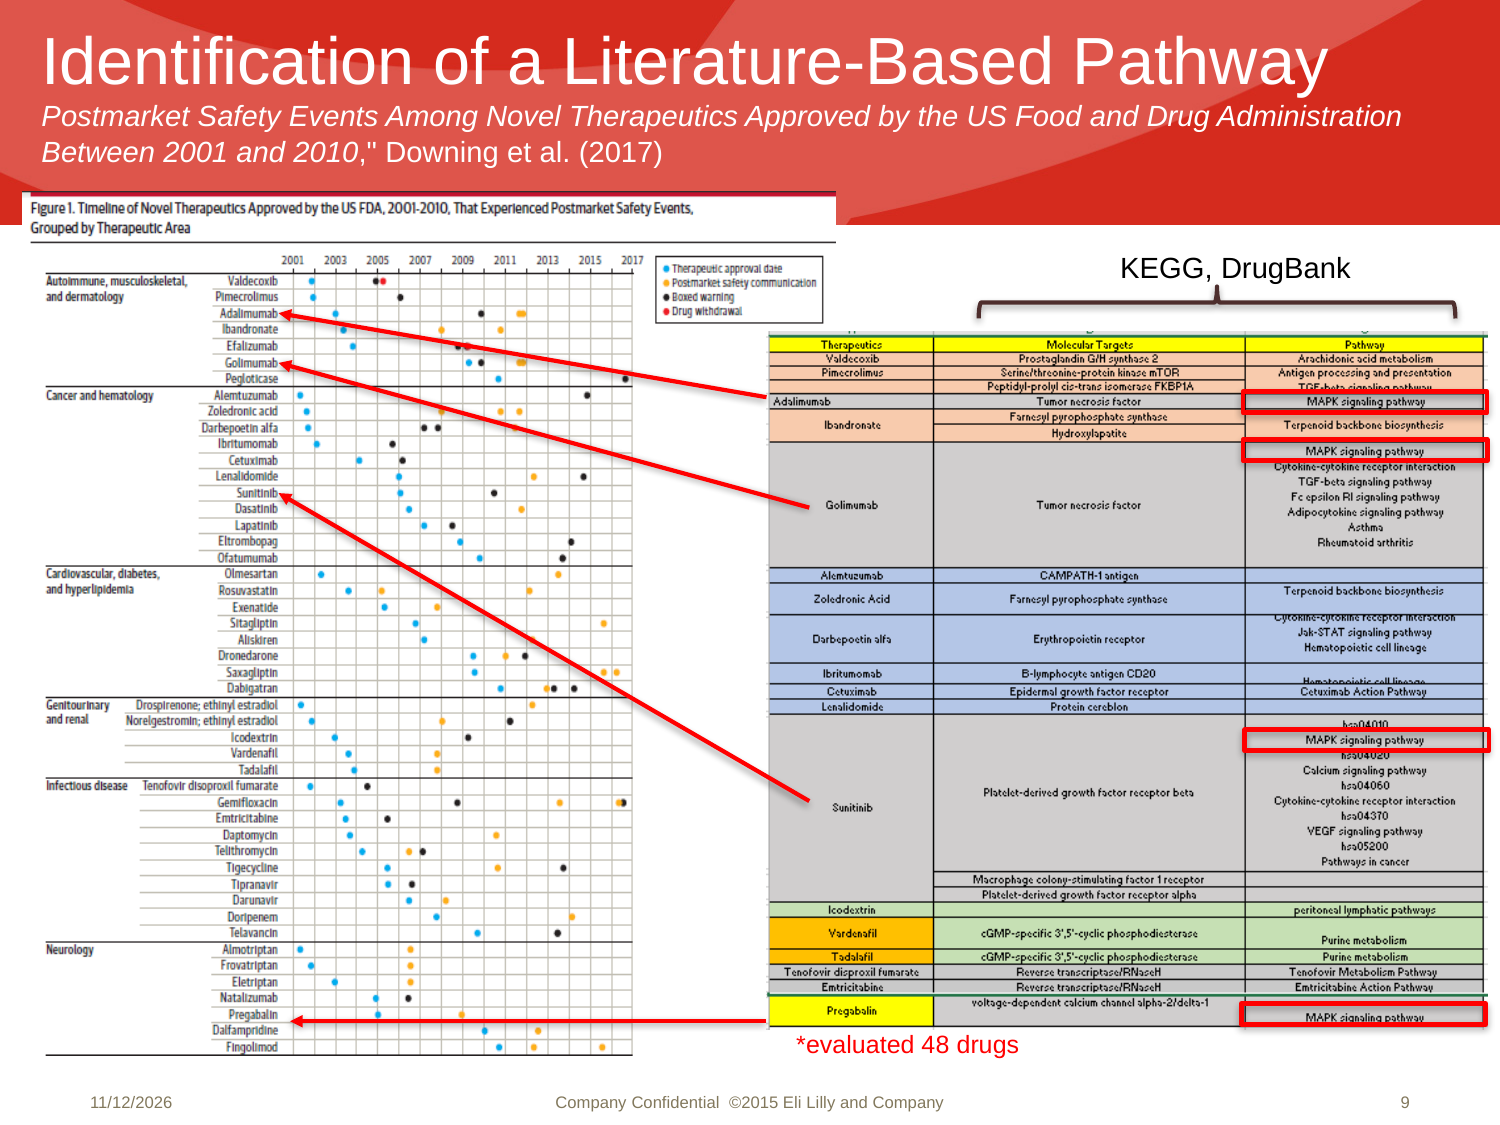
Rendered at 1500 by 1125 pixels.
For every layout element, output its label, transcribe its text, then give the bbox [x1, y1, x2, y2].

footer Company Confidential ©2015 Eli Lilly and Company [512, 1072, 988, 1125]
text_box *evaluated 48 drugs [781, 1039, 1035, 1066]
text_box KEGG, DrugBank [1105, 242, 1367, 292]
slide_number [75, 1072, 425, 1125]
slide_number 9 [1074, 1072, 1425, 1125]
text_box [976, 292, 1458, 319]
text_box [278, 515, 810, 802]
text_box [278, 312, 767, 362]
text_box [278, 362, 810, 508]
picture [0, 0, 1500, 1057]
title Identification of a Literature-Based Pathway Postmarket Safety Events Among Novel Therapeutics Approved by the US Food and Drug Administration Between 2001 and 2010," Downing et al. (2017) [26, 0, 1425, 206]
